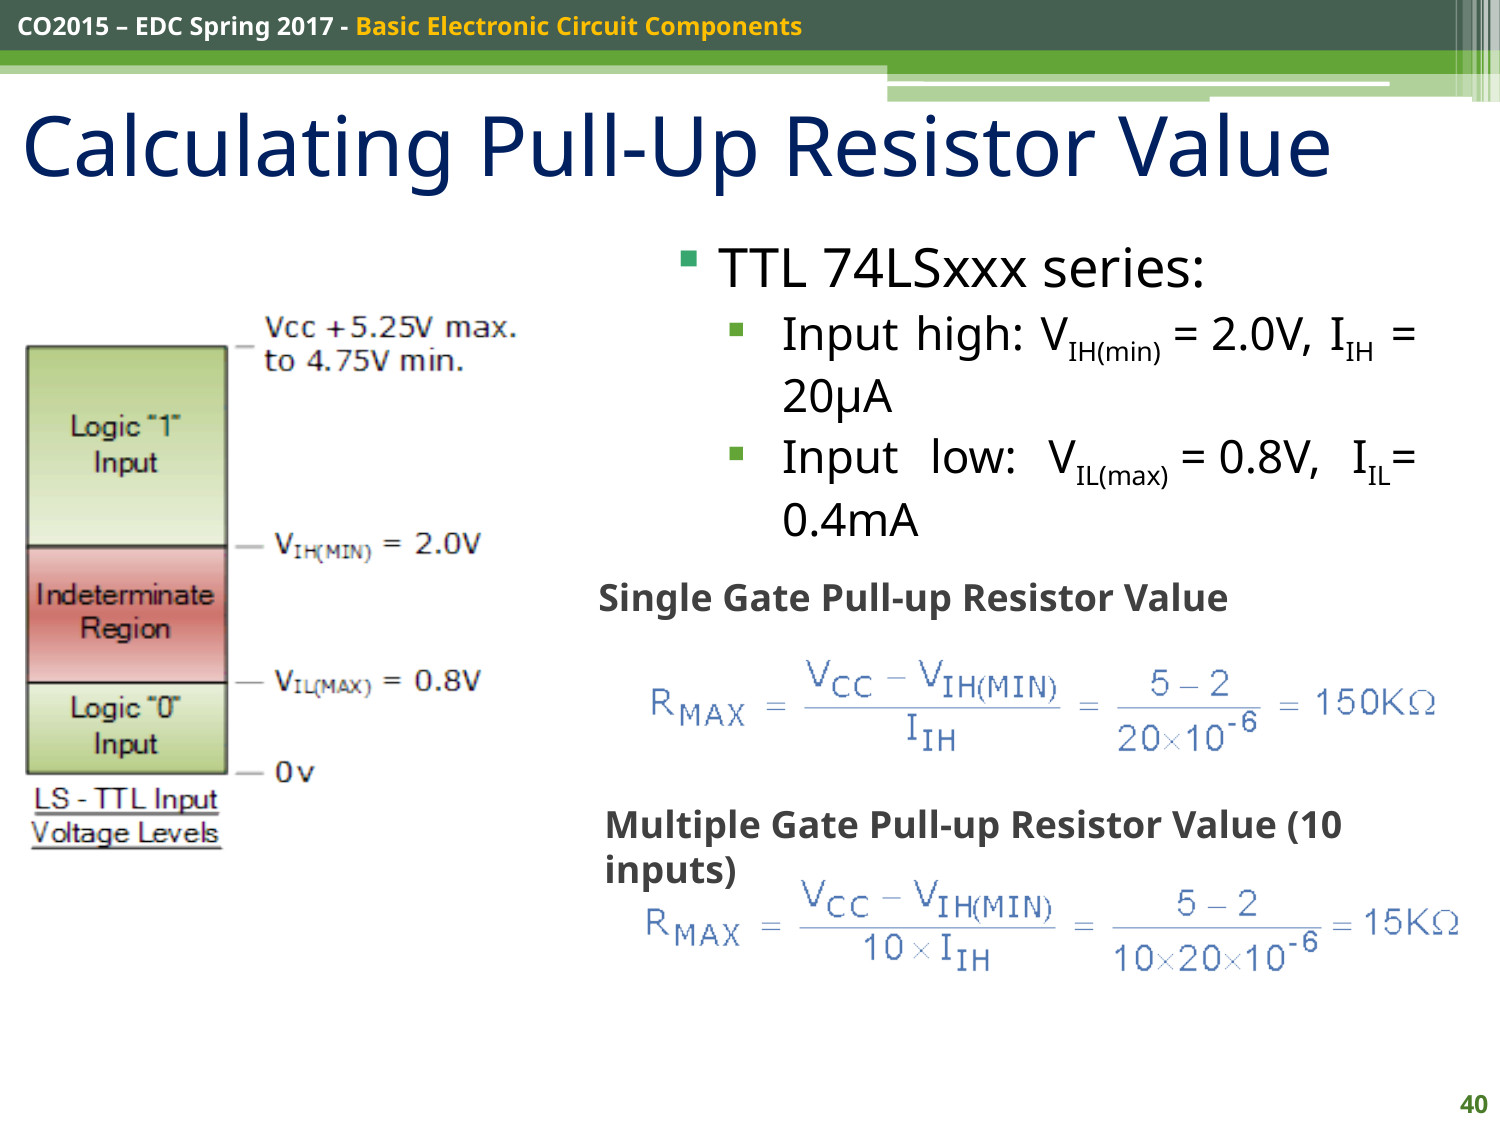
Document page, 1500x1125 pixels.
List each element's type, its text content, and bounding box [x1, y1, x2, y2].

text_box Single Gate Pull-up Resistor Value [583, 566, 1245, 627]
text_box Multiple Gate Pull-up Resistor Value (10 inputs) [589, 793, 1463, 989]
picture [648, 657, 1438, 764]
picture [643, 877, 1463, 984]
title Calculating Pull-Up Resistor Value [6, 77, 1485, 209]
list TTL 74LSxxx series: Input high: VIH(min) = 2.0V, IIH = 20µA Input low: VIL(max) = 0.8V, IIL= 0.4mA [643, 225, 1432, 614]
picture [25, 307, 518, 853]
